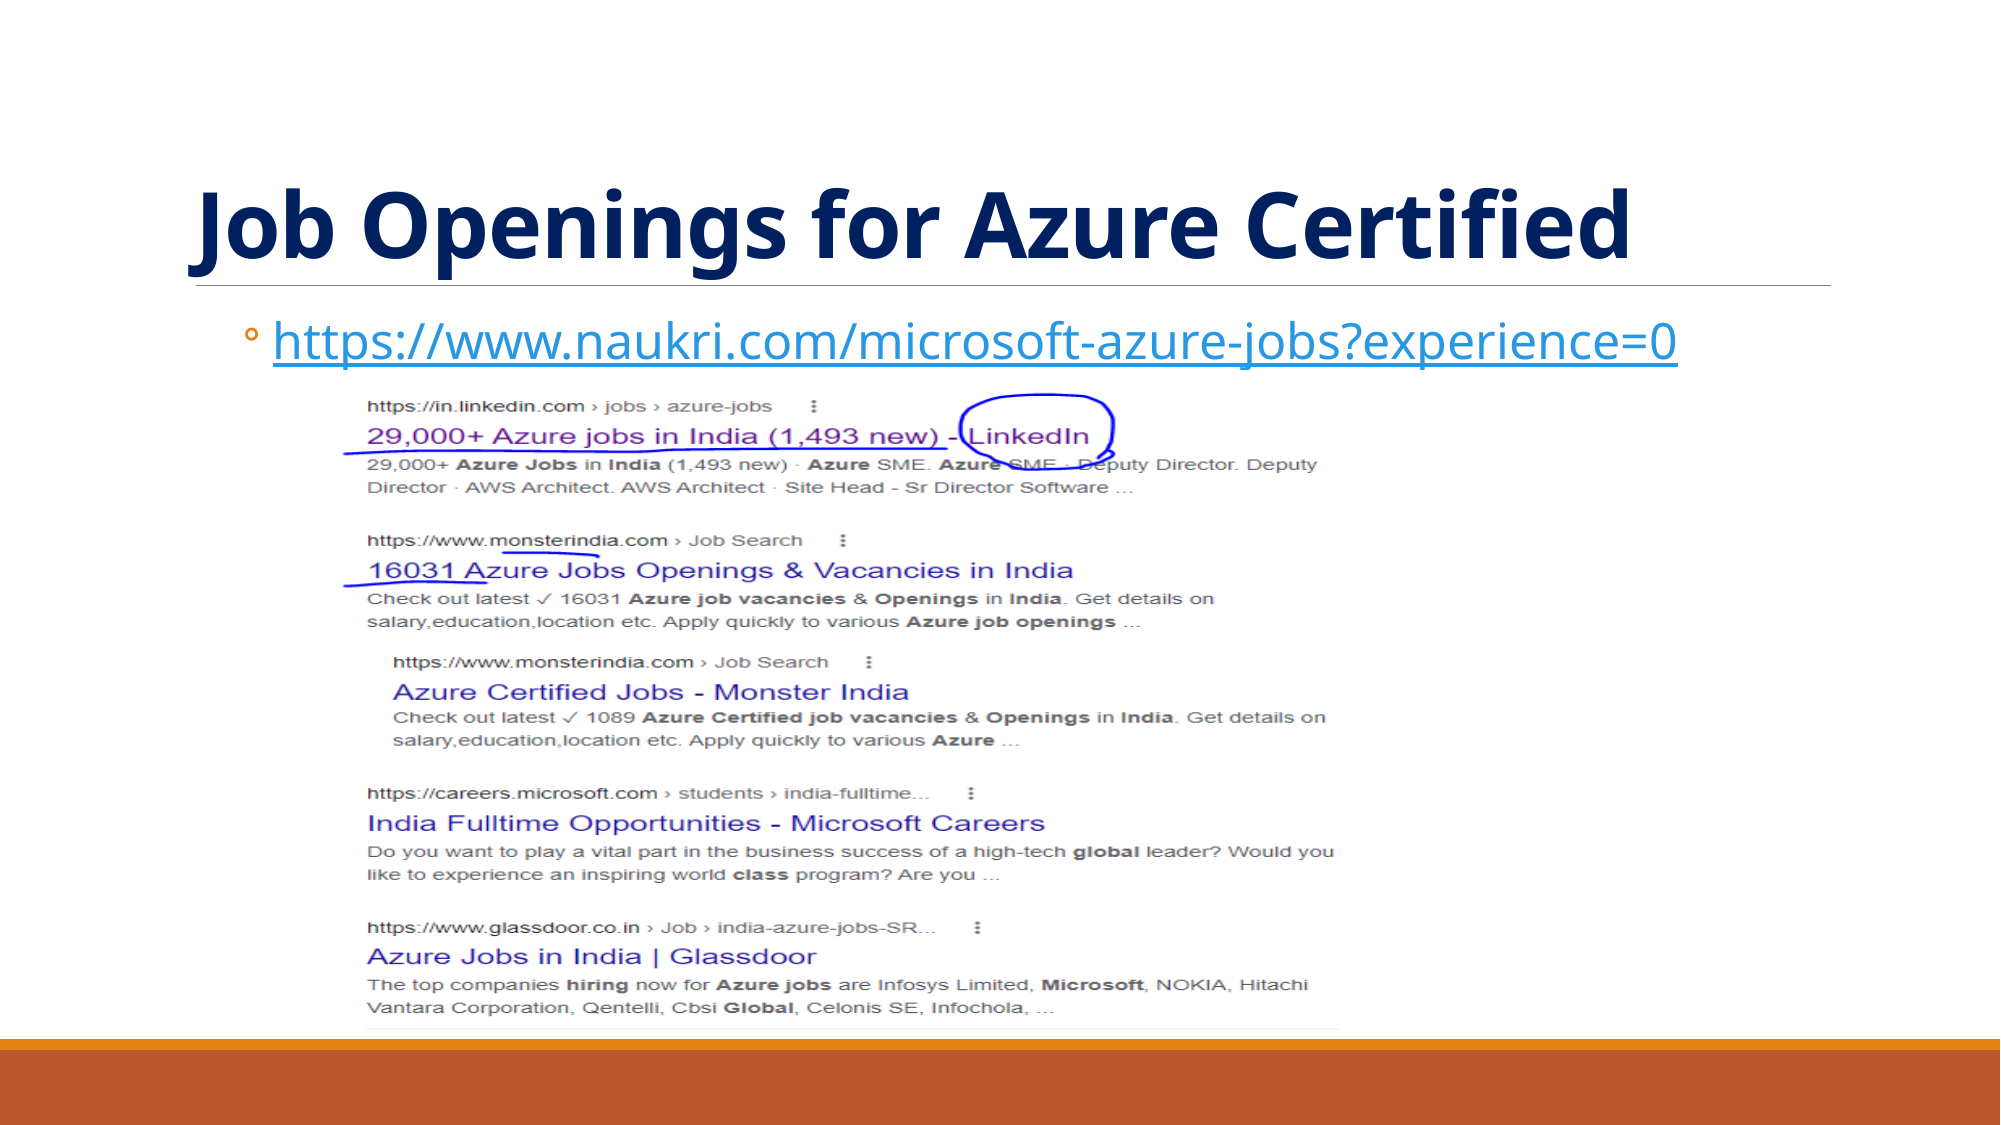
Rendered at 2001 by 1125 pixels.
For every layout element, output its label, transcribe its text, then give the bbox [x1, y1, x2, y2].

picture [264, 369, 1528, 1037]
list https://www.naukri.com/microsoft-azure-jobs?experience=0 [180, 302, 1830, 963]
title Job Openings for Azure Certified [180, 47, 1830, 285]
